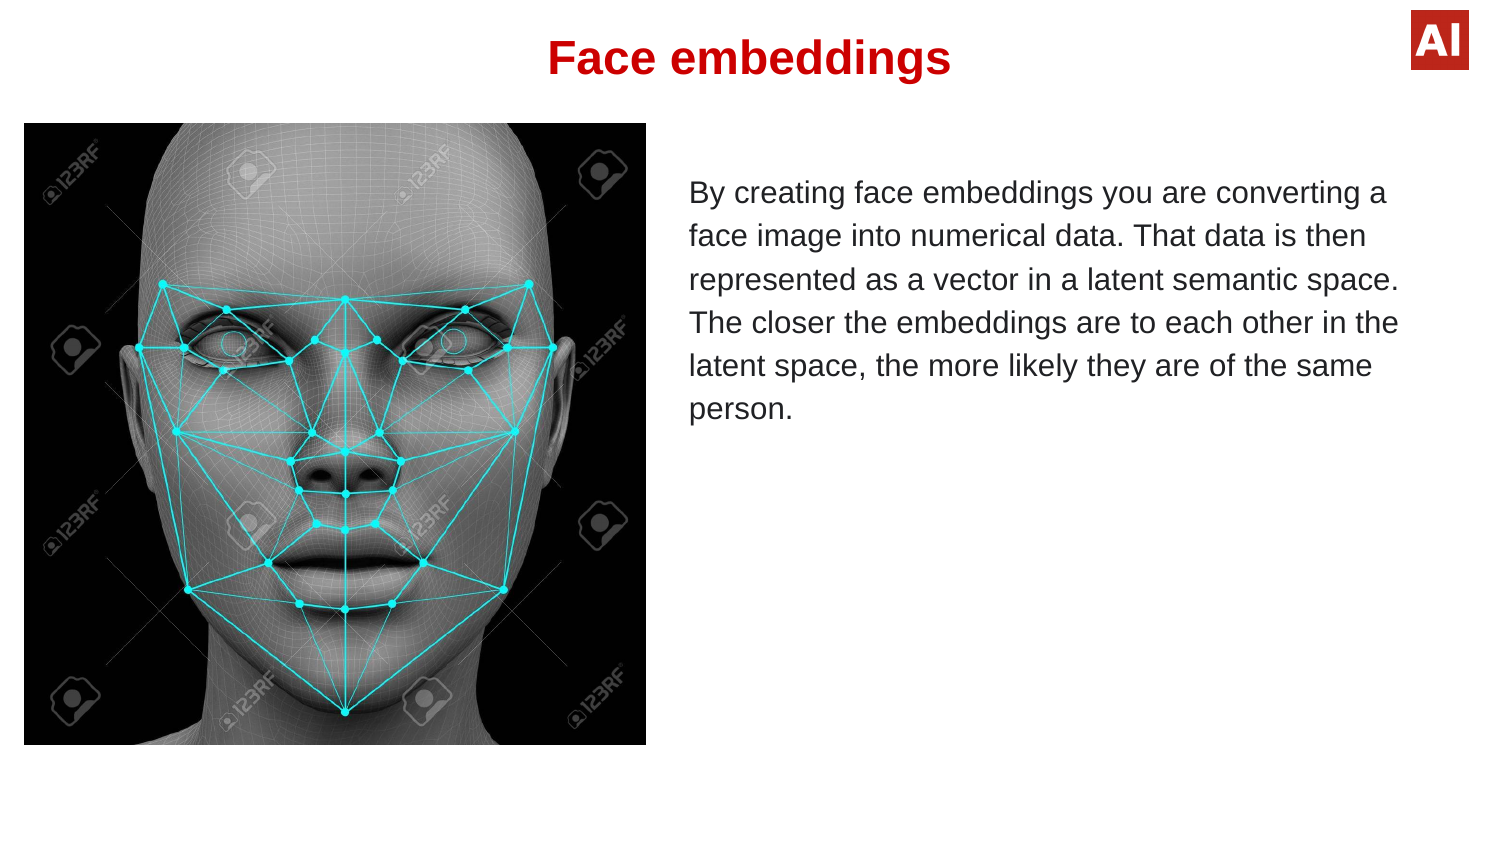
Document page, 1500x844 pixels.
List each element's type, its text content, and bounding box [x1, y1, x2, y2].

text_box By creating face embeddings you are converting a face image into numerical data. That data is then represented as a vector in a latent semantic space. The closer the embeddings are to each other in the latent space, the more likely they are of the same person. [673, 152, 1458, 441]
title Face embeddings [51, 0, 1449, 99]
picture [24, 123, 646, 745]
picture [1449, 10, 1469, 70]
